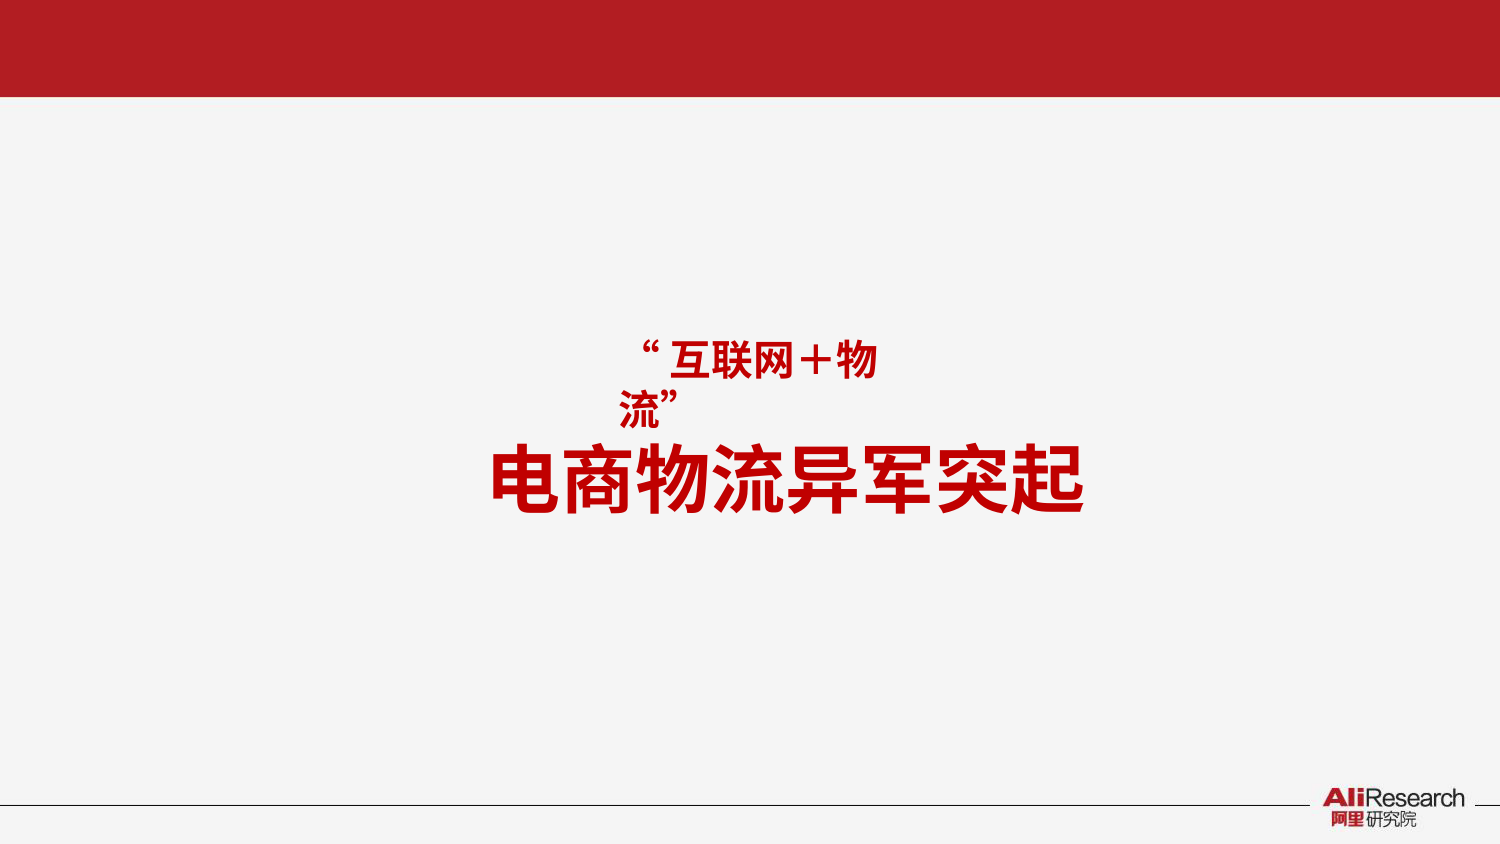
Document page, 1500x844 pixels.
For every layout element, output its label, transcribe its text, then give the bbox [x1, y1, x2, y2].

picture [0, 0, 1500, 844]
subtitle 电商物流异军突起 [262, 432, 1238, 844]
text_box “互联网＋物流” [616, 333, 955, 432]
